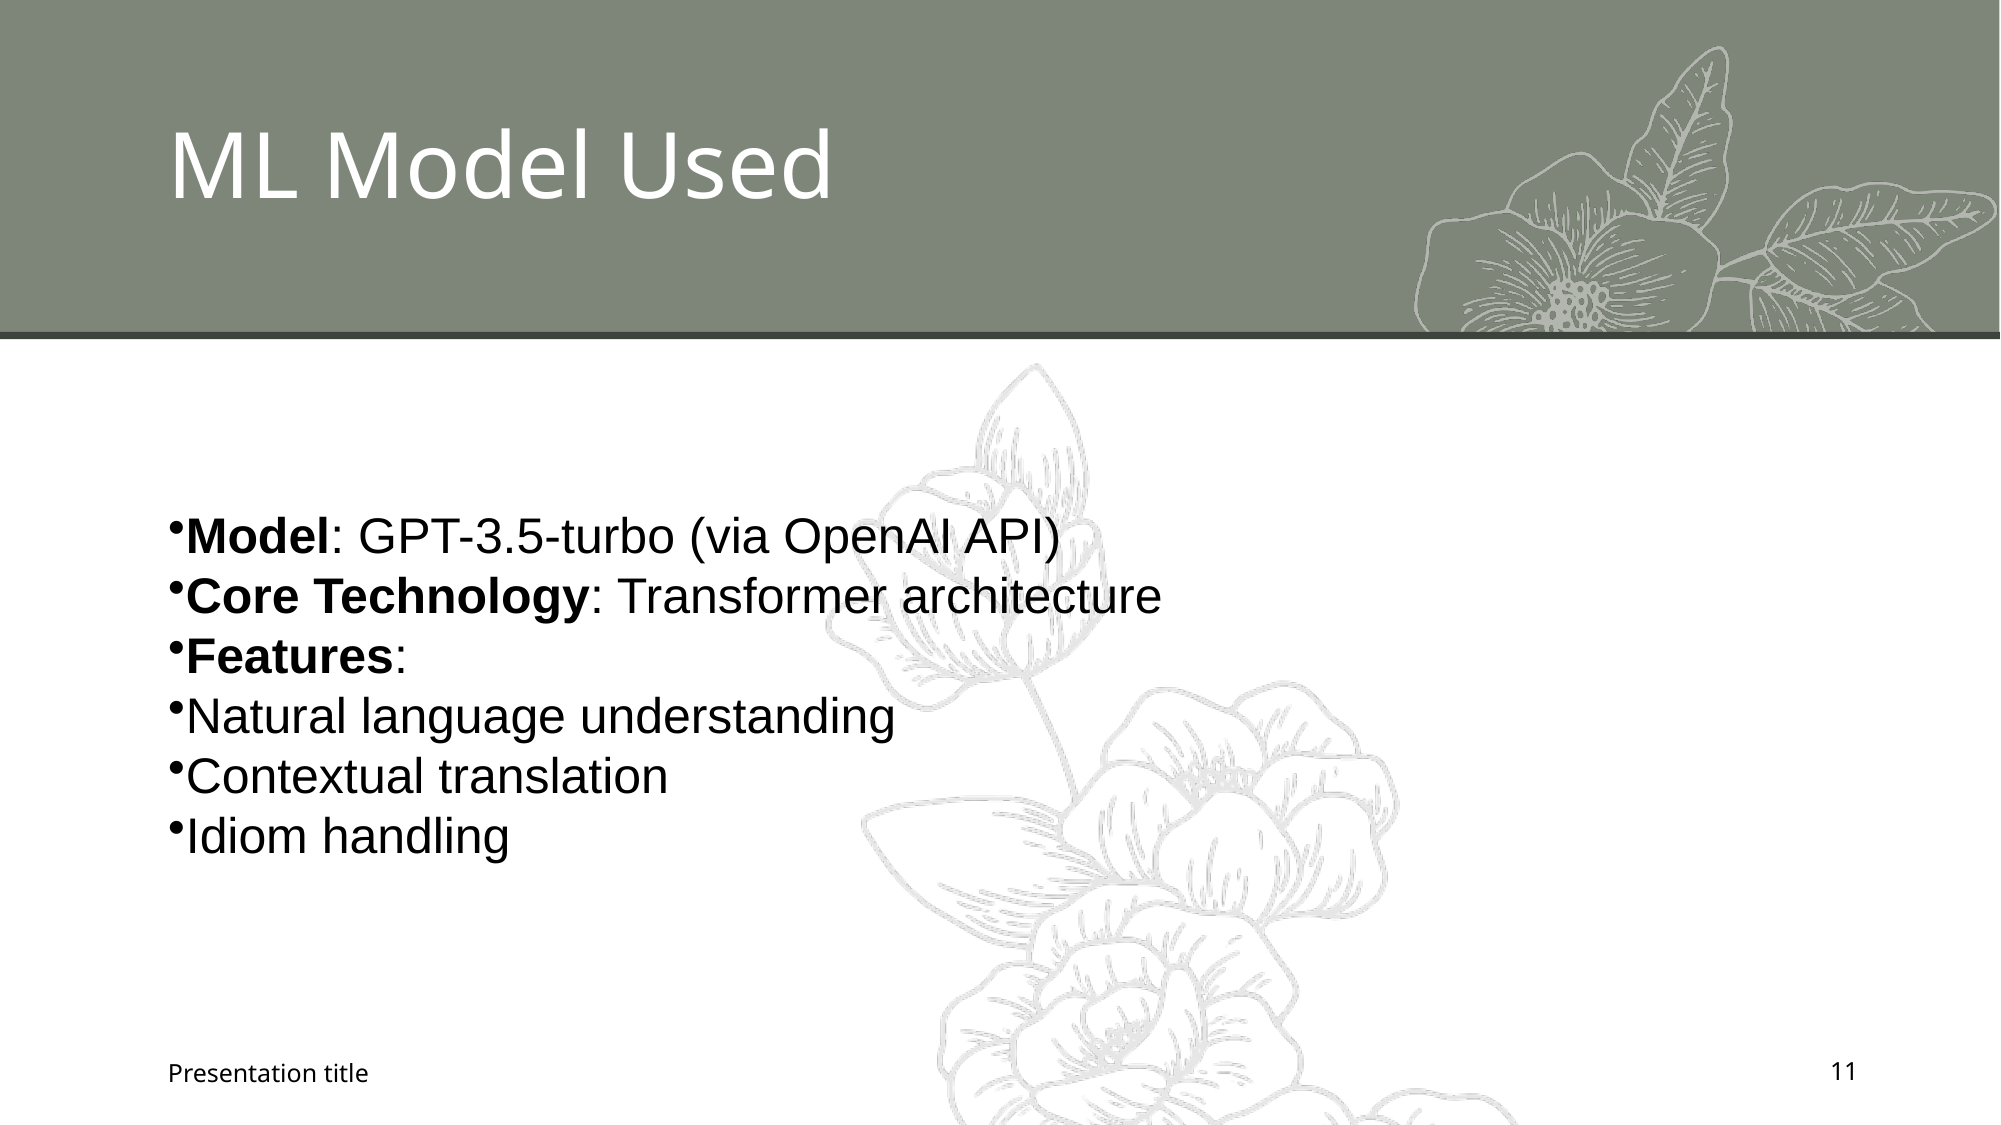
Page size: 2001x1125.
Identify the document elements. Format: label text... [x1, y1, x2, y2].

footer Presentation title [153, 1042, 828, 1103]
slide_number 11 [1744, 1042, 1874, 1103]
list Model: GPT-3.5-turbo (via OpenAI API) Core Technology: Transformer architecture Features: Natural language understanding Contextual translation Idiom handling [153, 379, 1188, 1033]
picture [759, 21, 2001, 1125]
title ML Model Used [153, 37, 1716, 300]
